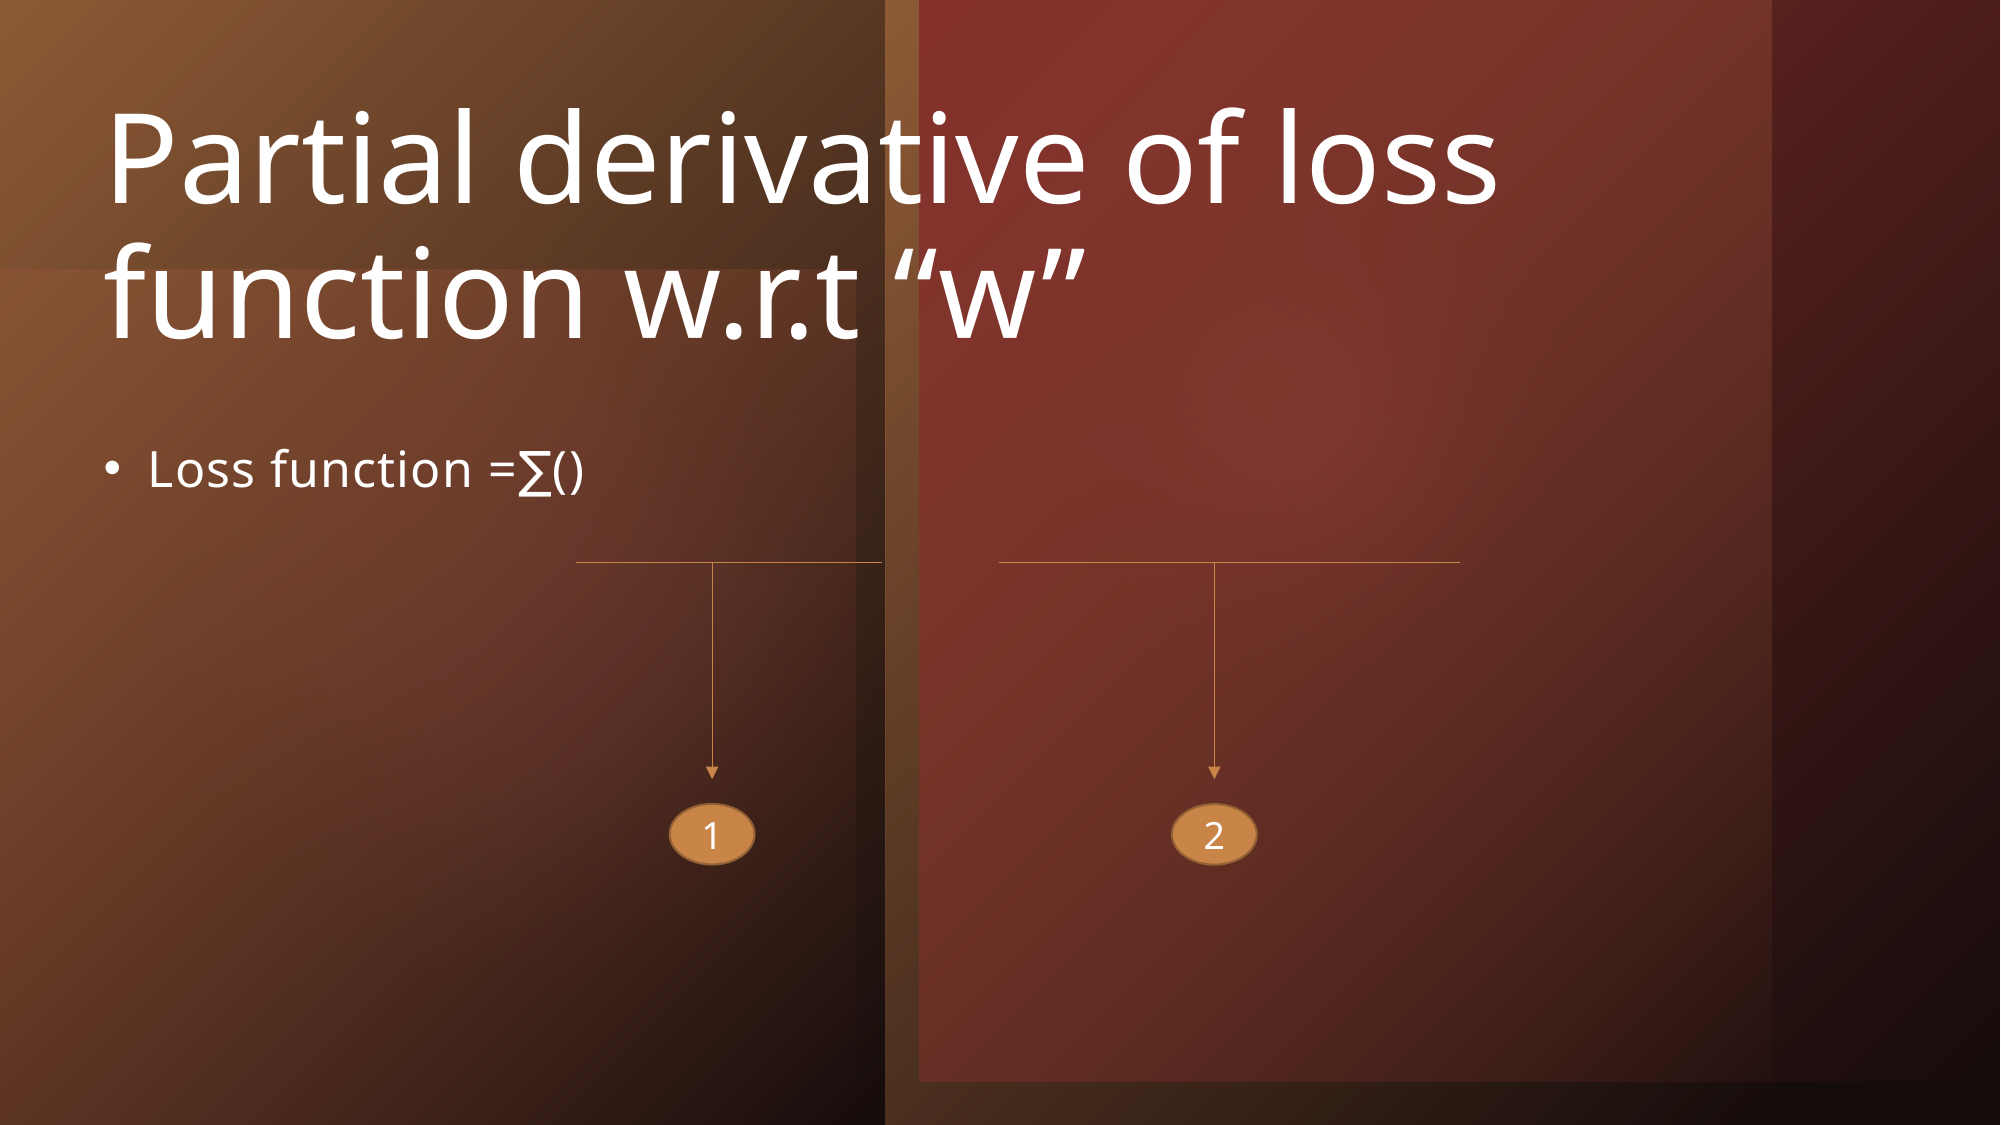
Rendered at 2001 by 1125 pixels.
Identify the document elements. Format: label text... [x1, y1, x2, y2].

text_box 2 [1170, 803, 1258, 866]
title Partial derivative of loss function w.r.t “w” [88, 88, 1910, 386]
text_box 1 [668, 802, 756, 866]
